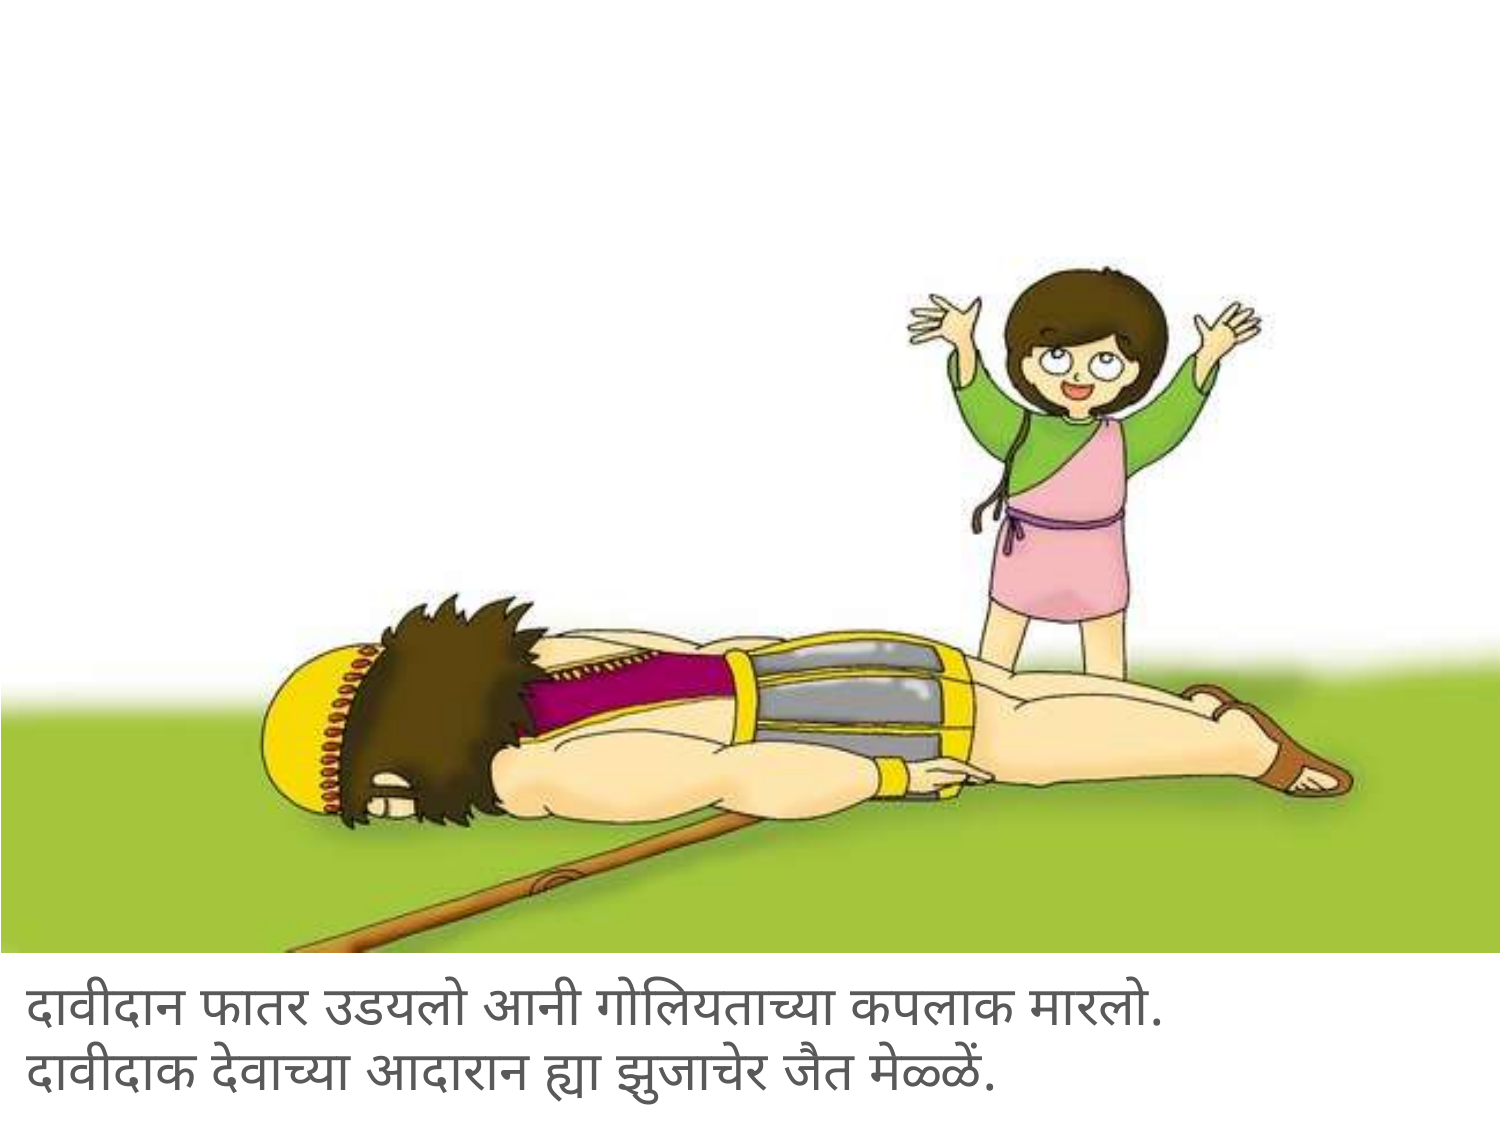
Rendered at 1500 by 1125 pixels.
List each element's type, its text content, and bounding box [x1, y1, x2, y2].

picture [1, 0, 1500, 953]
text_box दावीदान फातर उडयलो आनी गोलियताच्या कपलाक मारलो. दावीदाक देवाच्या आदारान ह्या झुजाचेर जैत मेळ्ळें. [11, 964, 1498, 1109]
